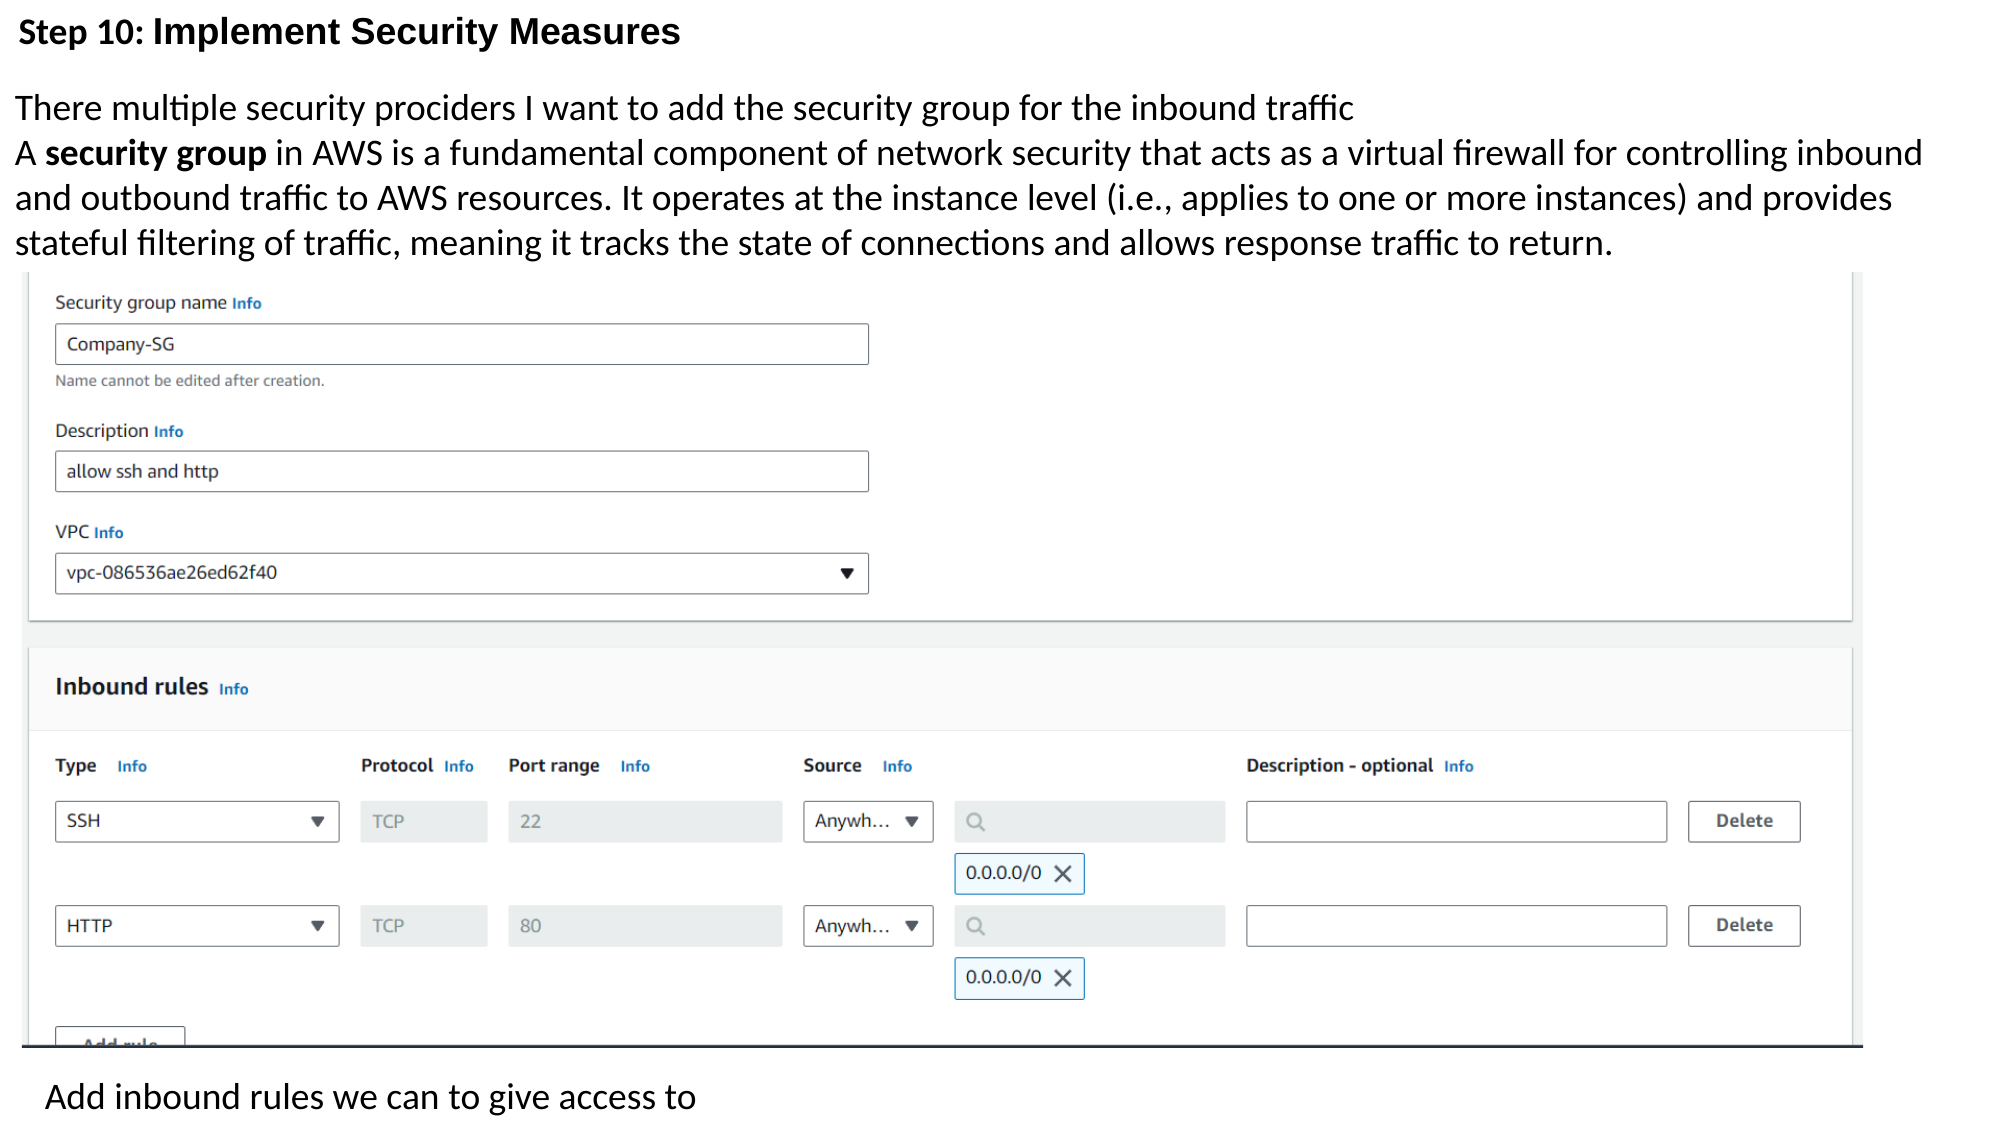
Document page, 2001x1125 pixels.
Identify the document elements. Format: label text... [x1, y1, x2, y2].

text_box Step 10: Implement Security Measures [3, 0, 697, 53]
text_box Add inbound rules we can to give access to [30, 1064, 713, 1125]
text_box There multiple security prociders I want to add the security group for the inbound traffic A security group in AWS is a fundamental component of network security that acts as a virtual firewall for controlling inbound and outbound traffic to AWS resources. It operates at the instance level (i.e., applies to one or more instances) and provides stateful filtering of traffic, meaning it tracks the state of connections and allows response traffic to return. [0, 53, 1978, 271]
picture [21, 272, 1864, 1048]
